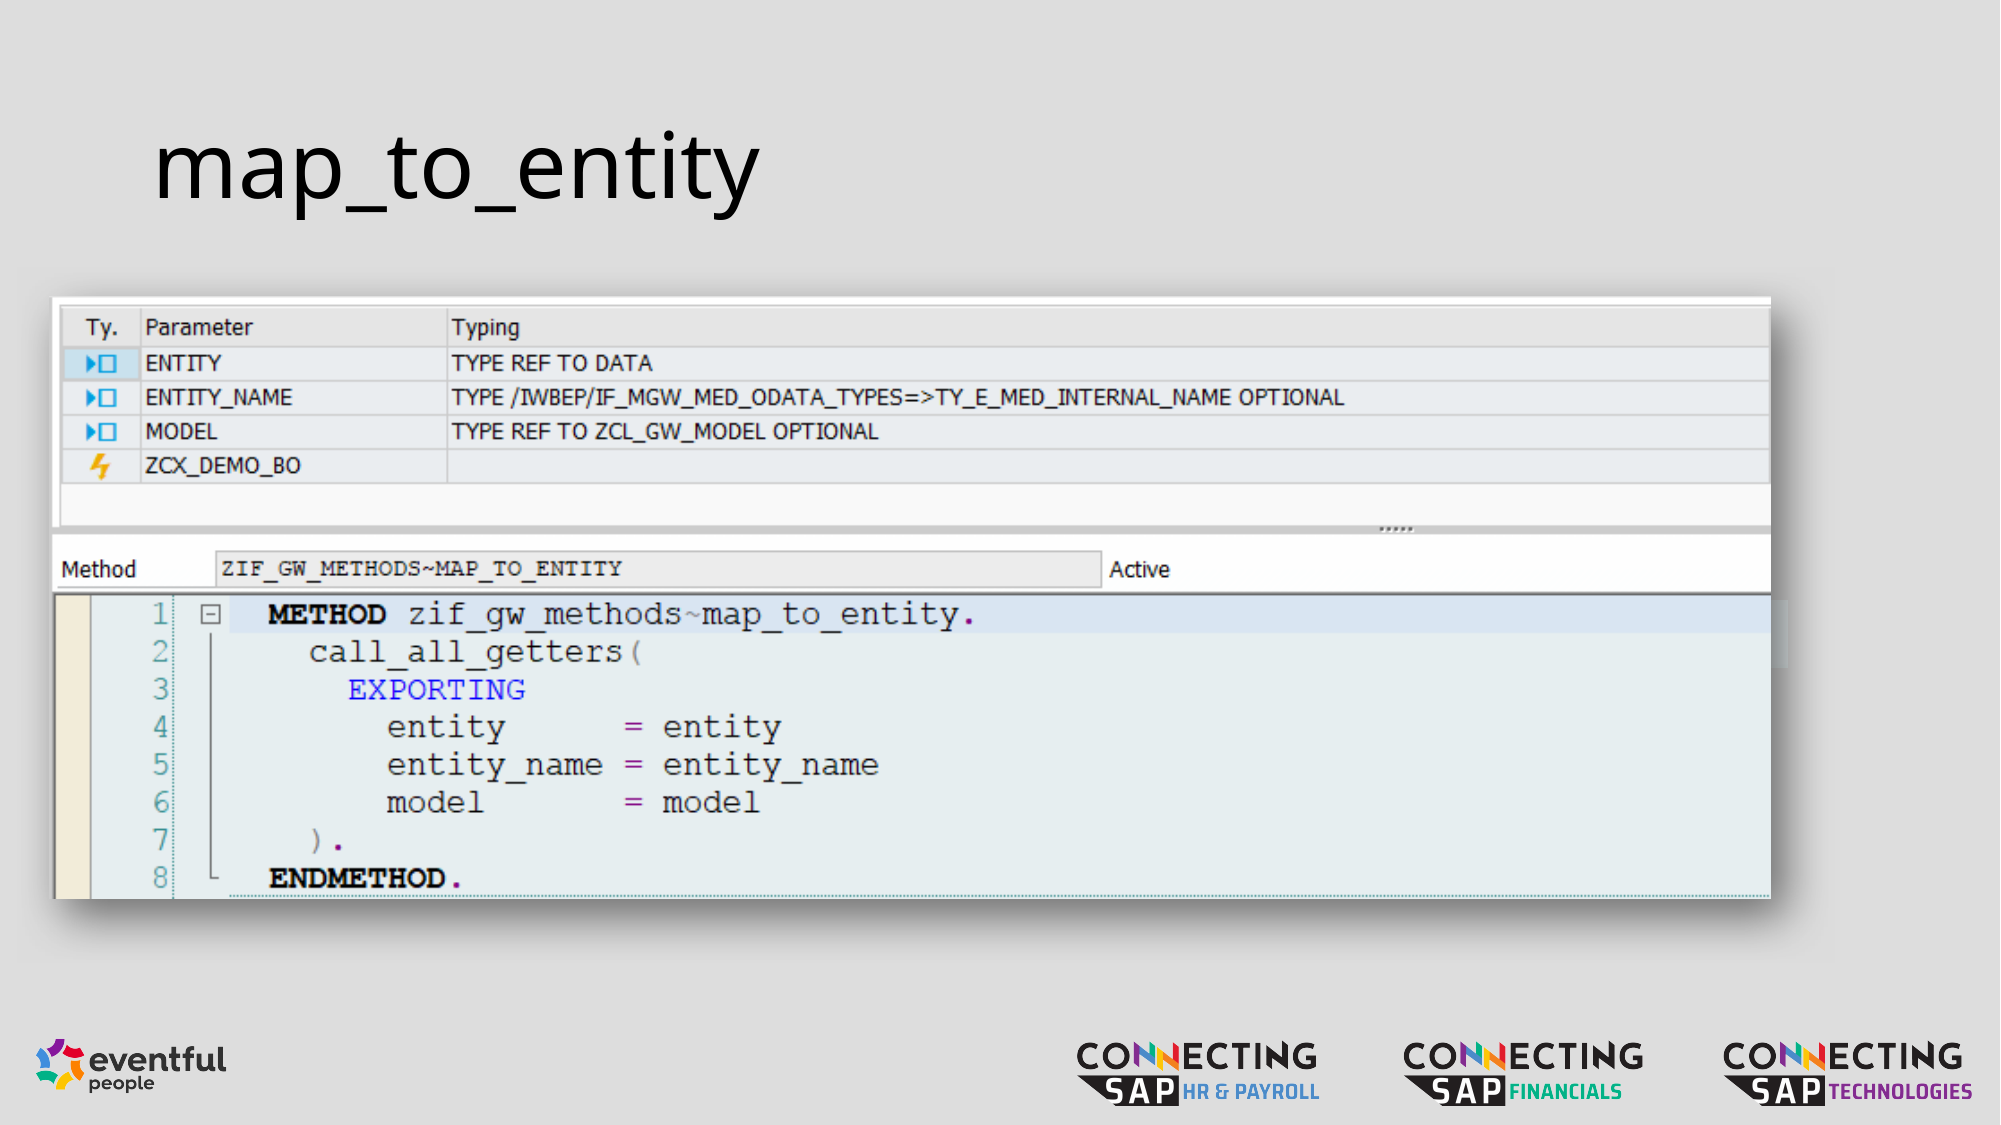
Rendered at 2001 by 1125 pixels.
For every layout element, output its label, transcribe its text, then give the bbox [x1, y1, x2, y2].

title map_to_entity [137, 59, 1863, 278]
picture [1370, 1020, 1676, 1125]
picture [48, 296, 1788, 899]
picture [17, 1020, 245, 1112]
picture [1045, 1020, 1351, 1125]
picture [1695, 1020, 2000, 1125]
